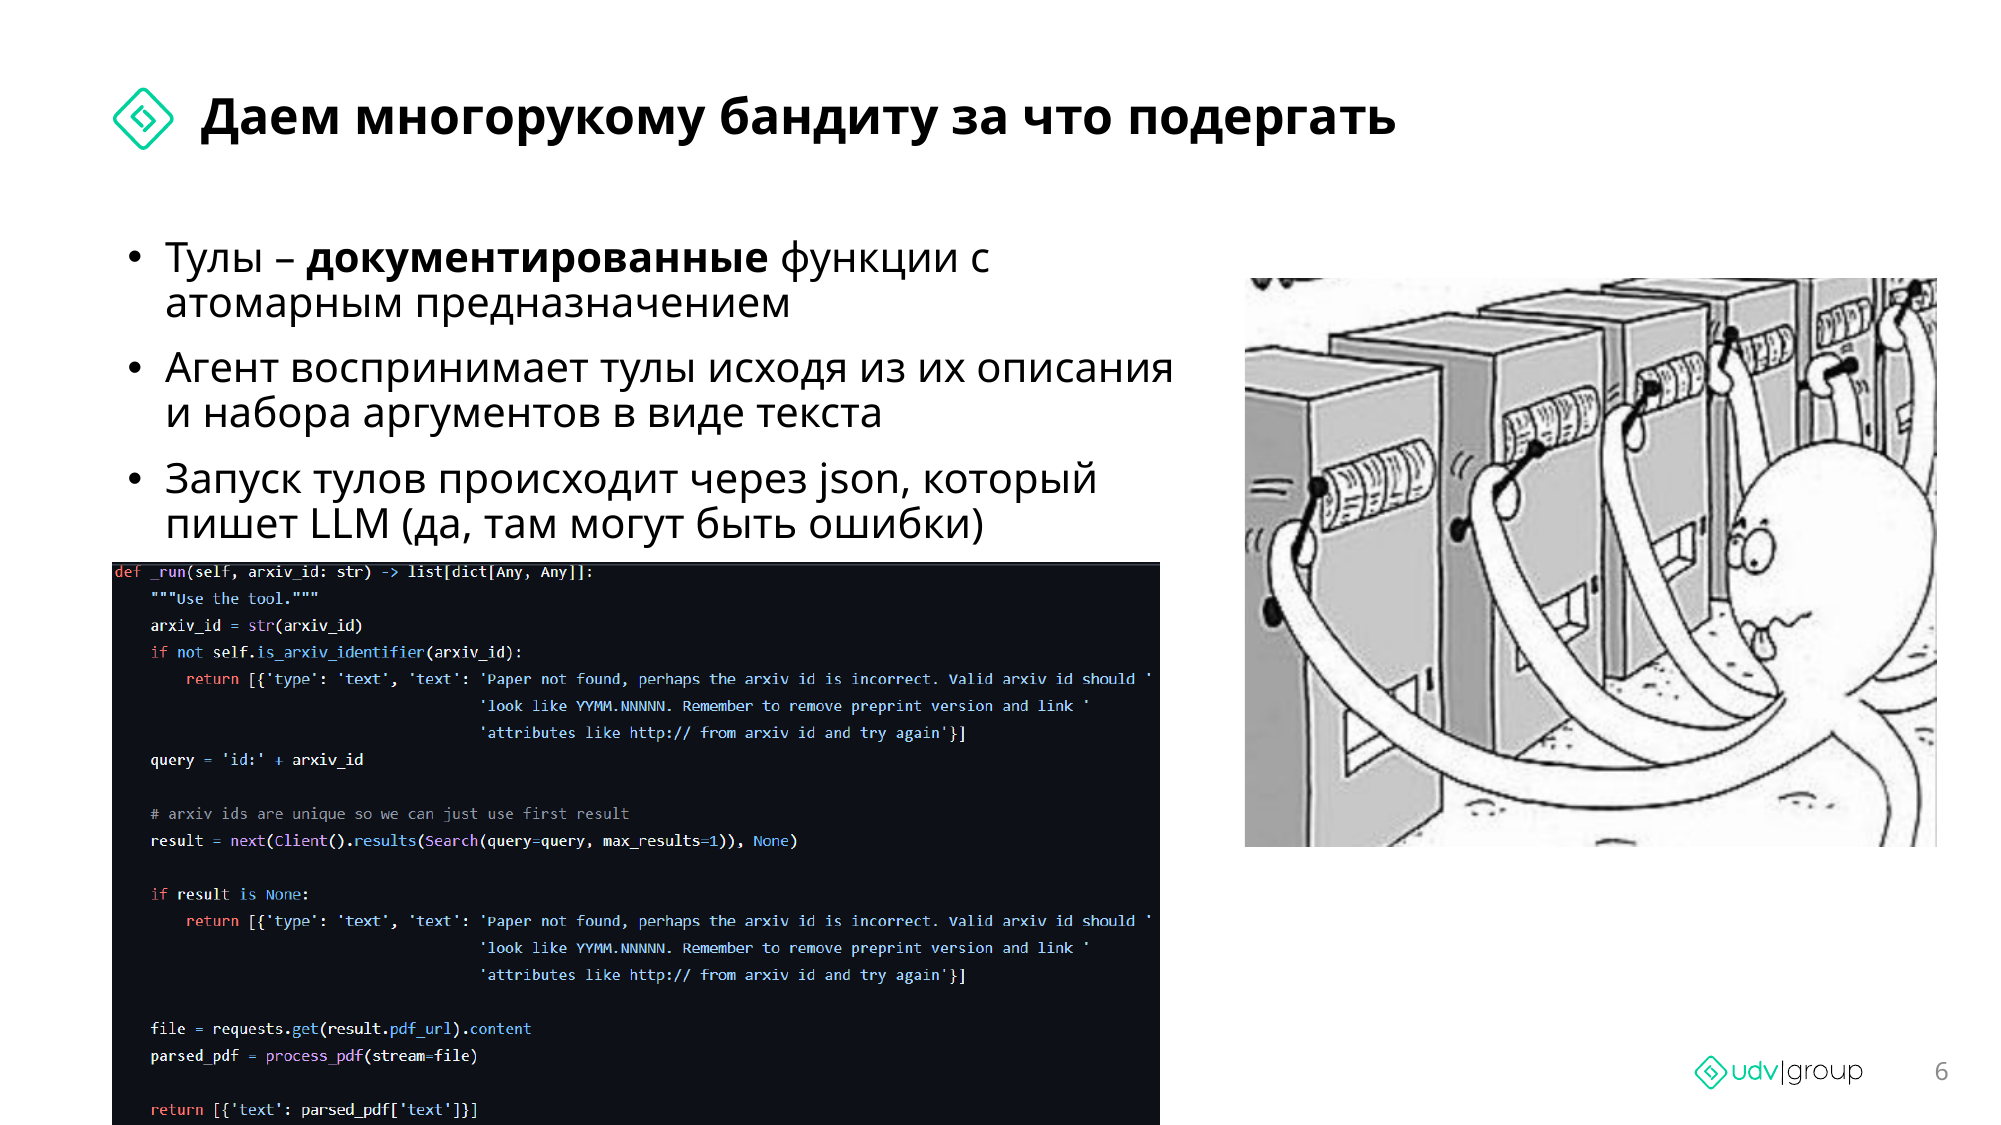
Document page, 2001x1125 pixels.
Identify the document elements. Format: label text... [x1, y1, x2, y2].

picture [1244, 278, 1937, 847]
title Даем многорукому бандиту за что подергать [186, 86, 1863, 151]
picture [112, 562, 1160, 1125]
slide_number 6 [1879, 1042, 1964, 1103]
list Тулы – документированные функции с атомарным предназначением Агент воспринимает тулы исходя из их описания и набора аргументов в виде текста Запуск тулов происходит через json, который пишет LLM (да, там могут быть ошибки) [112, 228, 1210, 943]
